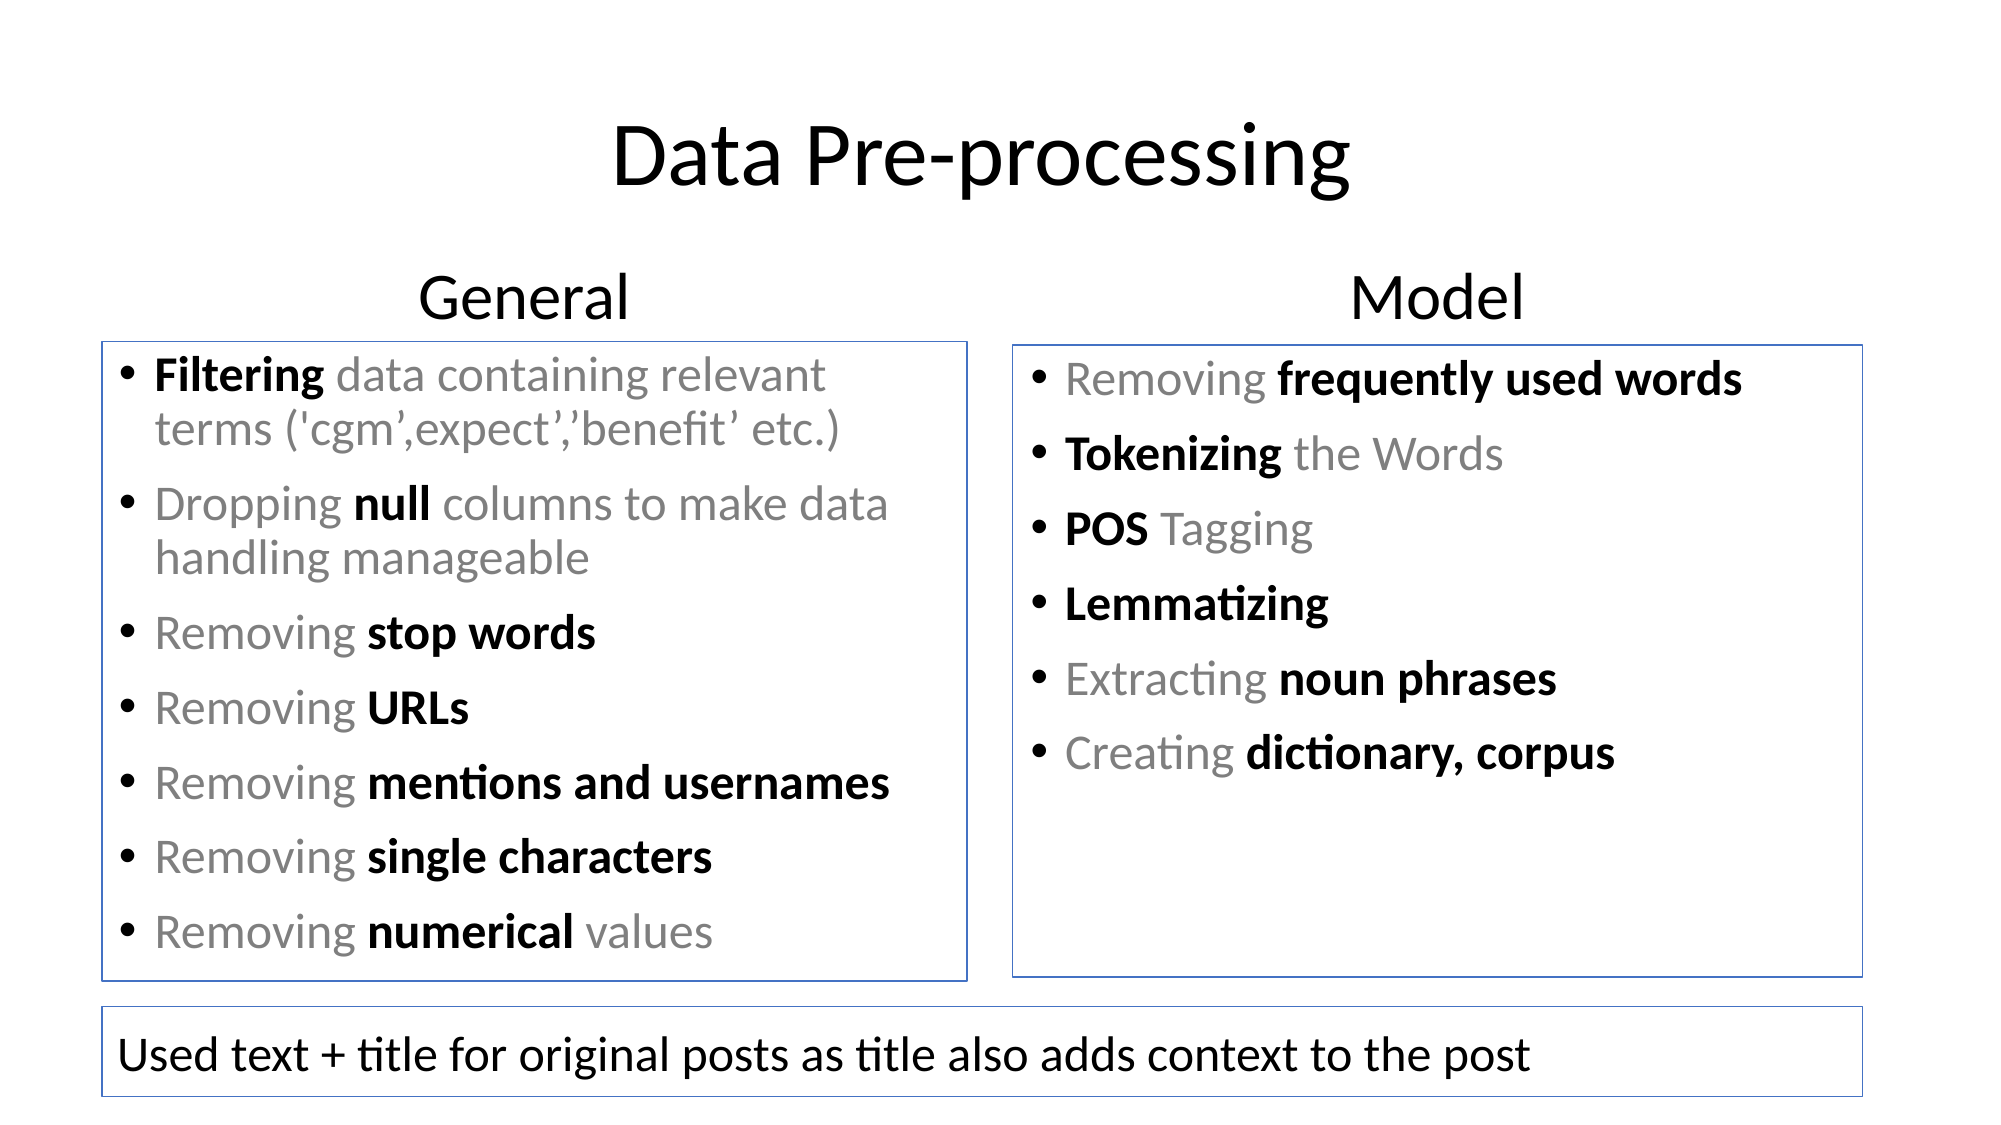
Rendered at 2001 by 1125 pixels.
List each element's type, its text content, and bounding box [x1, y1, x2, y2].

list Removing frequently used words Tokenizing the Words POS Tagging Lemmatizing Extracting noun phrases Creating dictionary, corpus [1012, 345, 1863, 978]
list Model [1012, 265, 1863, 342]
title Data Pre-processing [102, 46, 1863, 265]
text_box Used text + title for original posts as title also adds context to the post [102, 1006, 1863, 1097]
list Filtering data containing relevant terms ('cgm’,expect’,’benefit’ etc.) Dropping null columns to make data handling manageable Removing stop words Removing URLs Removing mentions and usernames Removing single characters Removing numerical values [102, 341, 967, 981]
list General [101, 206, 949, 342]
